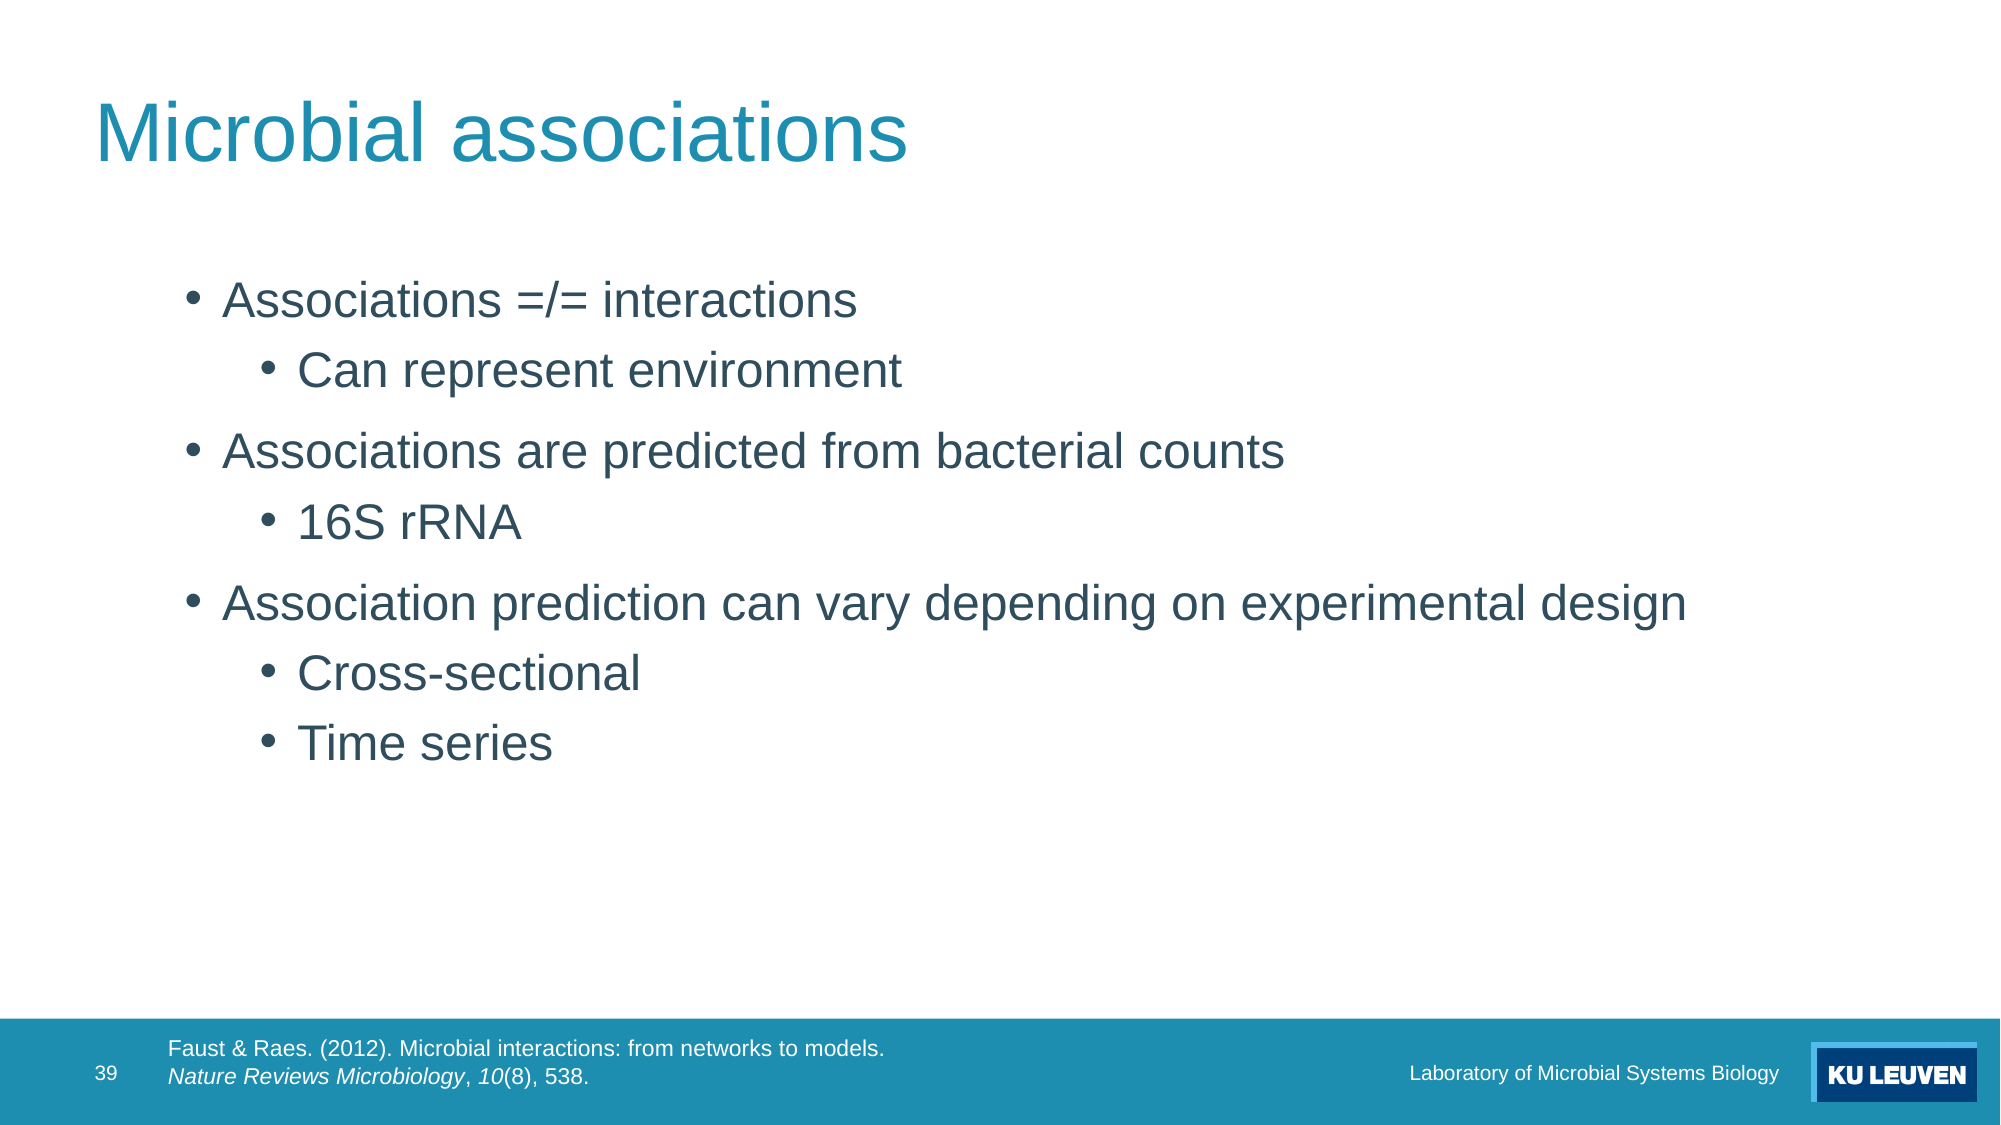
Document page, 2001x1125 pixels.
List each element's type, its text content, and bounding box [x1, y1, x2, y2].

slide_number 39 [94, 1018, 201, 1125]
text_box Faust & Raes. (2012). Microbial interactions: from networks to models. Nature Reviews Microbiology, 10(8), 538. [153, 1026, 977, 1097]
list Associations =/= interactions Can represent environment Associations are predicted from bacterial counts 16S rRNA Association prediction can vary depending on experimental design Cross-sectional Time series [169, 259, 1981, 993]
footer Laboratory of Microbial Systems Biology [989, 1018, 1809, 1125]
title Microbial associations [94, 33, 1906, 223]
picture [1811, 1042, 1977, 1102]
